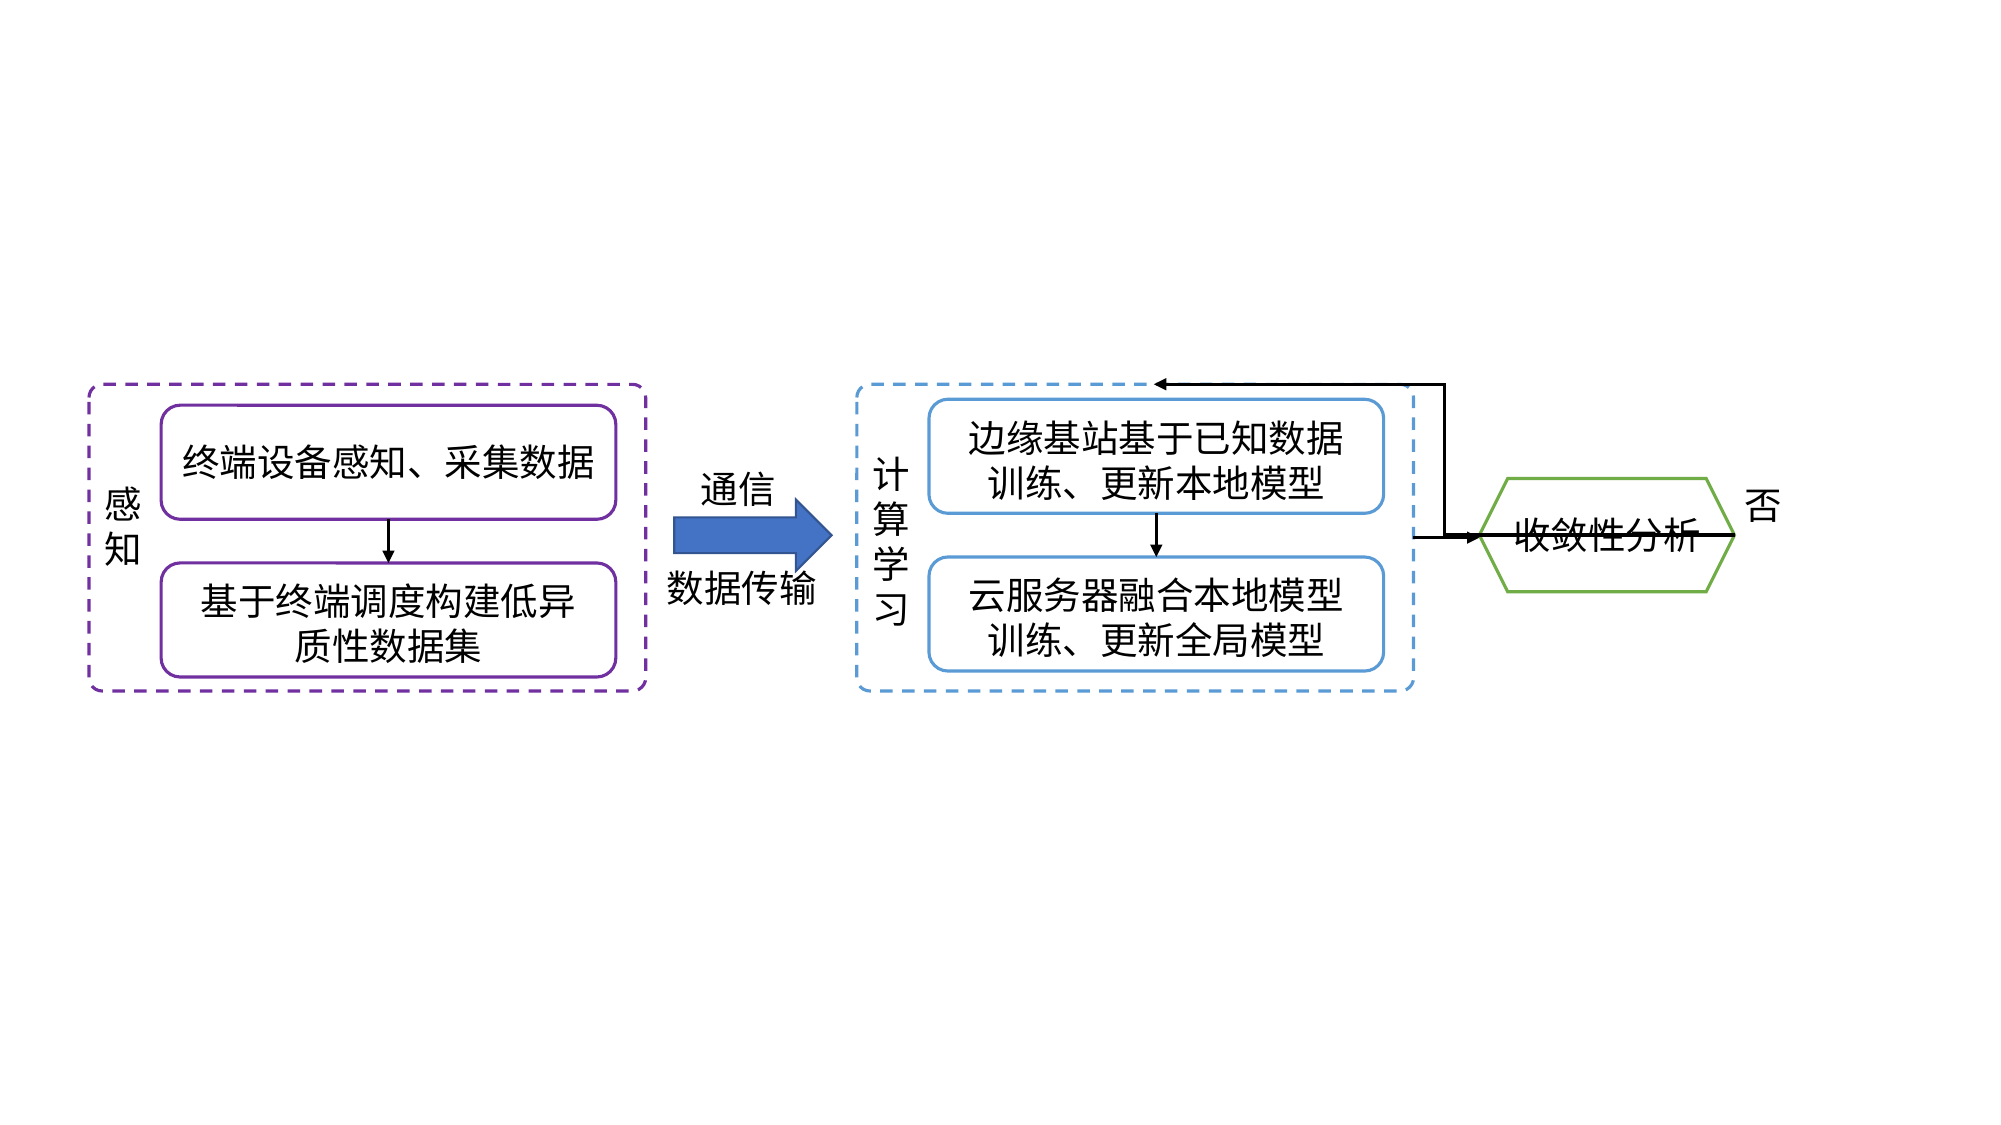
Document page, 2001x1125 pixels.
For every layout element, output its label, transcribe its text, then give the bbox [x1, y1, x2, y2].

text_box [855, 383, 1415, 693]
text_box 收敛性分析 [1496, 537, 1718, 565]
text_box [1479, 535, 1736, 593]
text_box 感知 [83, 473, 163, 579]
text_box 通信 [679, 458, 798, 516]
text_box 数据传输 [646, 557, 851, 617]
text_box [87, 383, 647, 693]
text_box 否 [1735, 474, 1803, 535]
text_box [1153, 384, 1735, 536]
text_box 计算学习 [851, 443, 931, 638]
text_box [673, 496, 834, 574]
